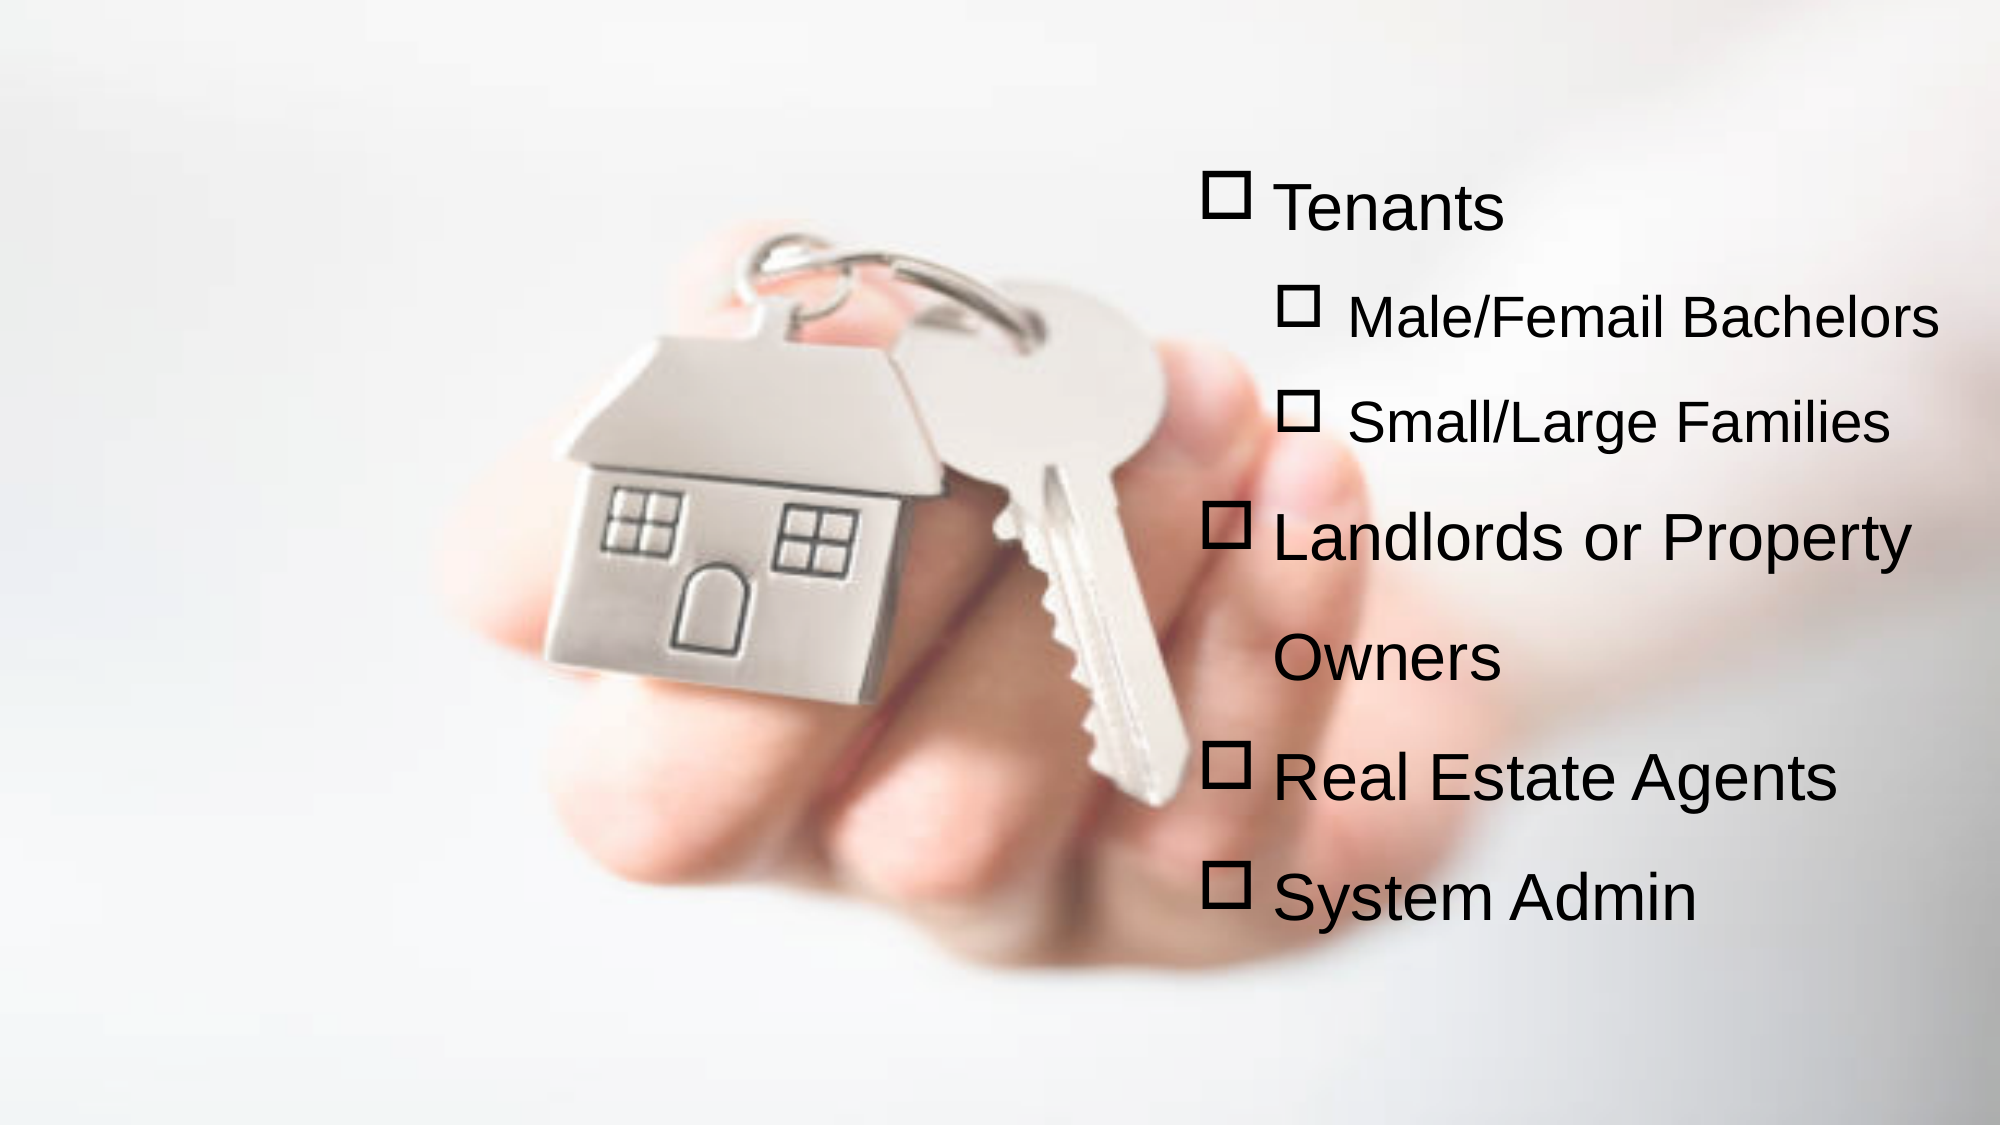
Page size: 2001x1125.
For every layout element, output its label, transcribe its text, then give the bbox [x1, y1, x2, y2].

text_box Tenants Male/Femail Bachelors Small/Large Families Landlords or Property Owners Real Estate Agents System Admin [1183, 116, 1959, 1036]
